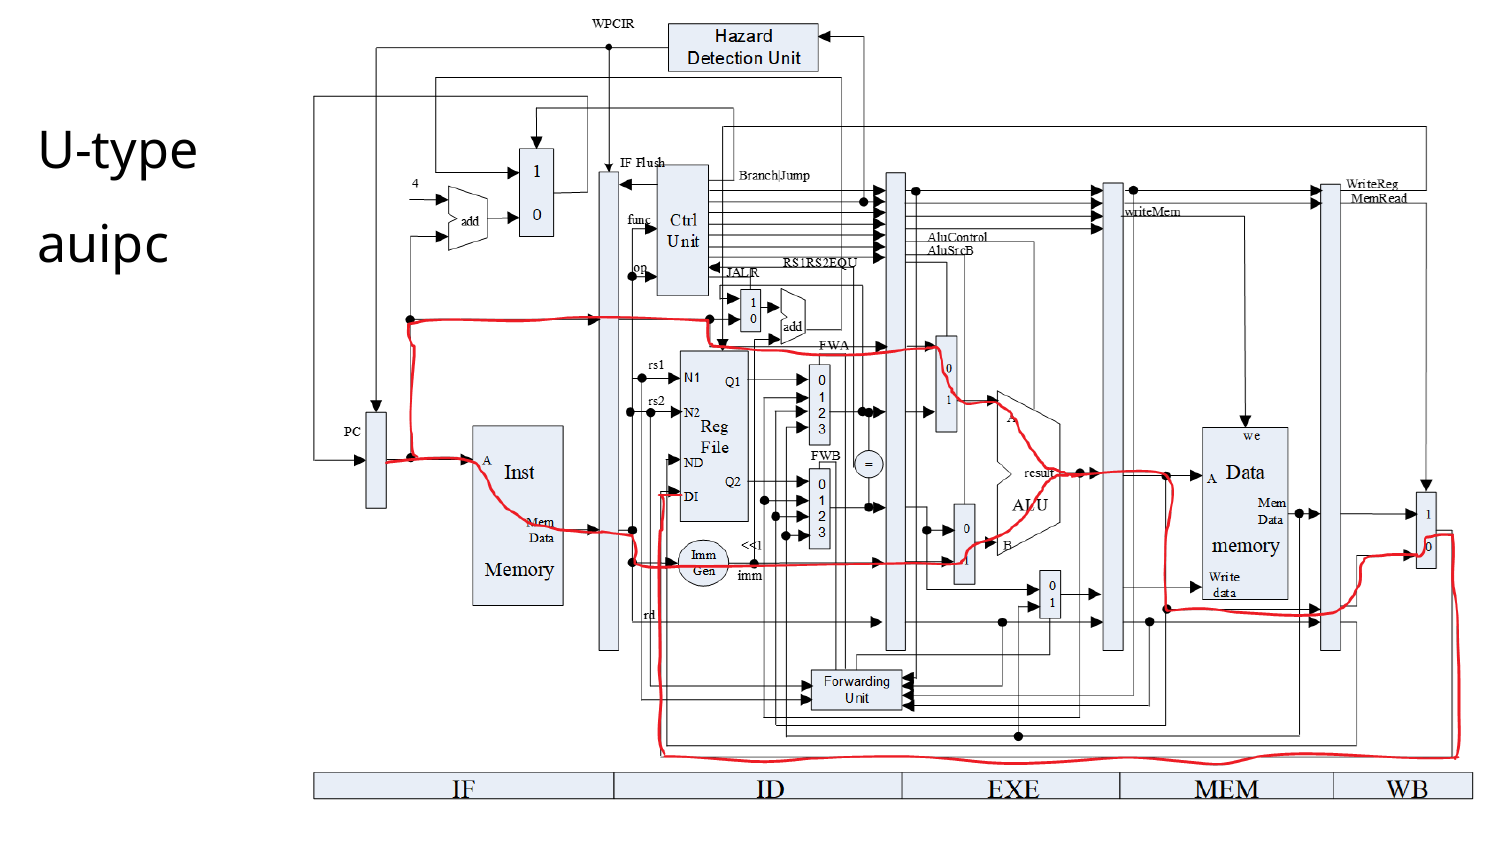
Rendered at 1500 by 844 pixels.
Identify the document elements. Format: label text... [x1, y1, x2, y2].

picture [310, 10, 1487, 819]
text_box U-type auipc [22, 70, 305, 288]
